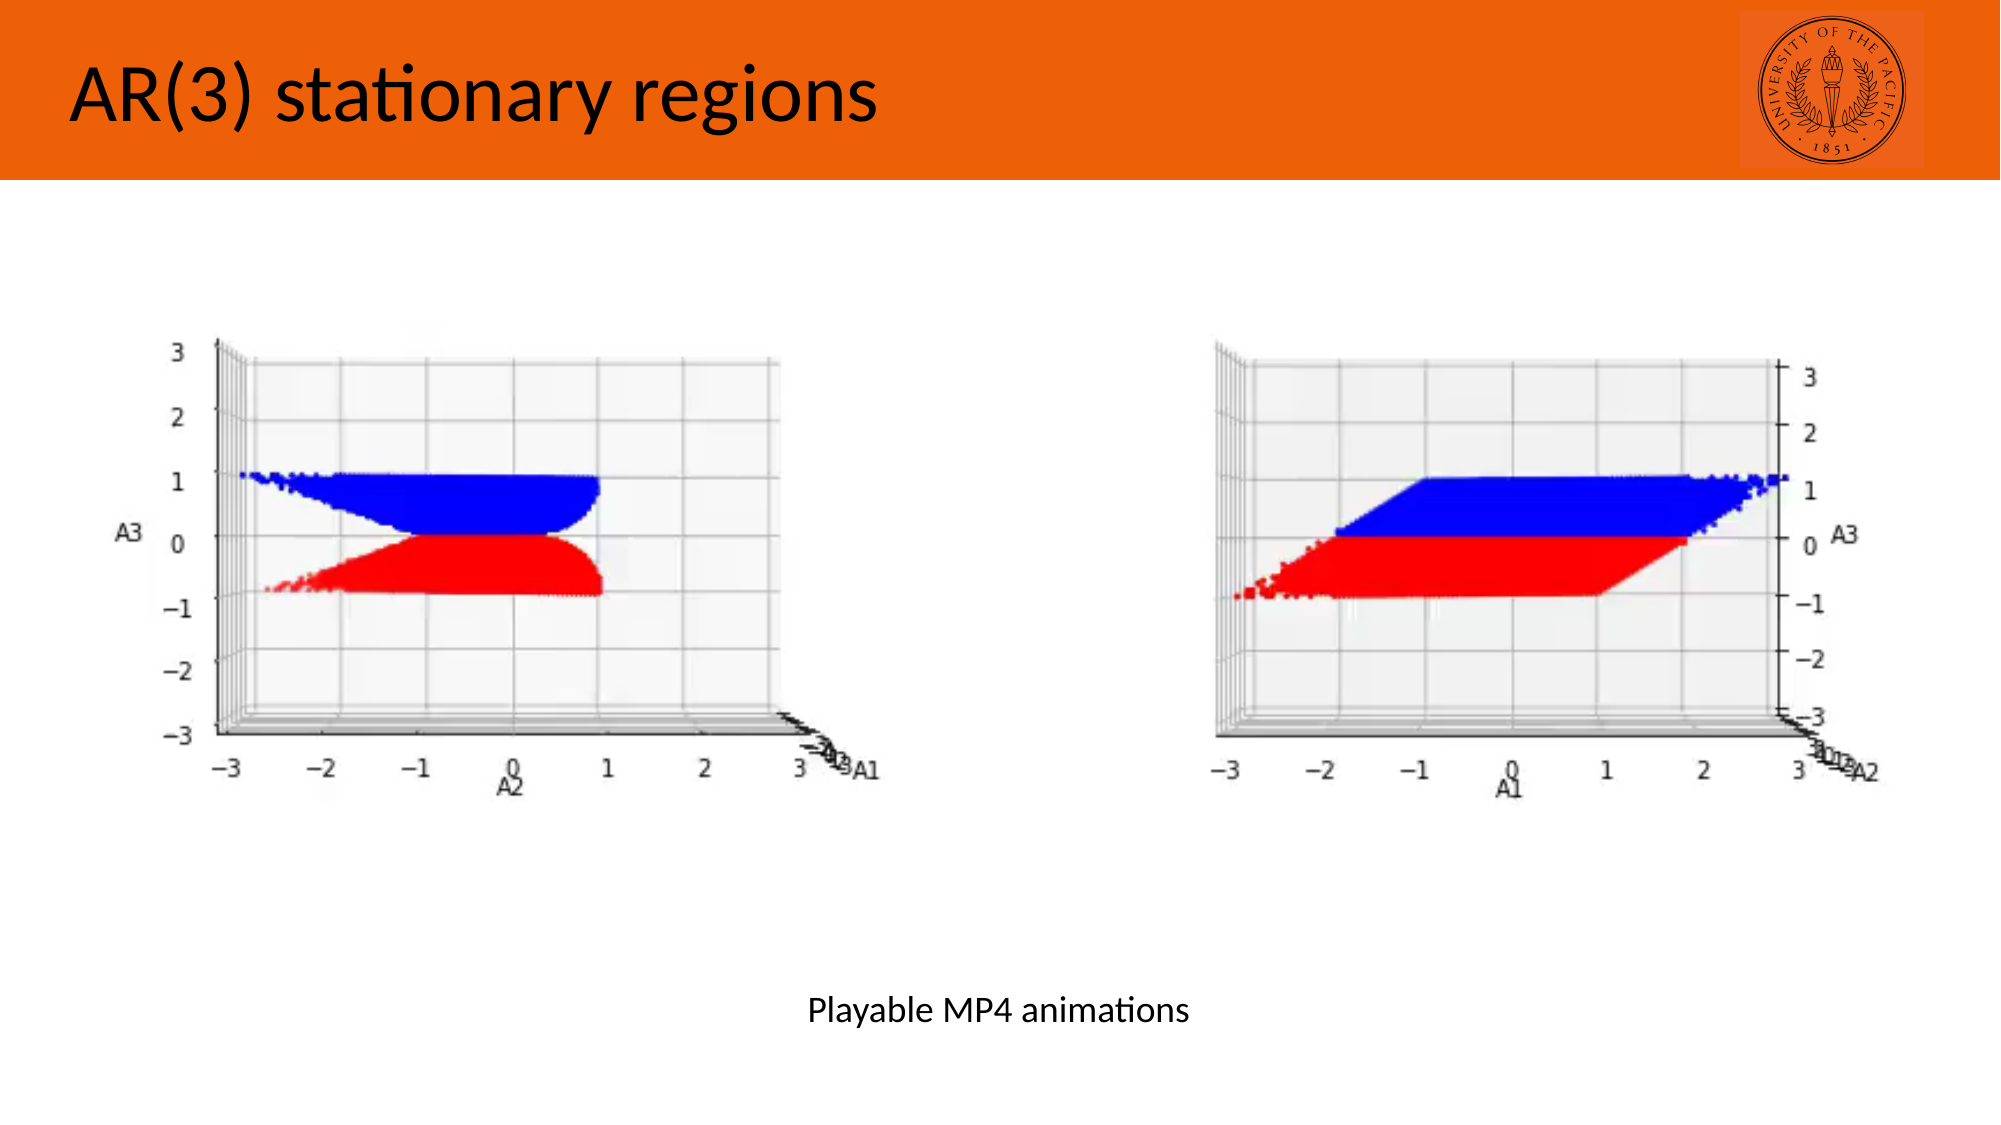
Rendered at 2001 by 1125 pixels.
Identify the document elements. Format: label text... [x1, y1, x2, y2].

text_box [0, 211, 999, 878]
text_box Playable MP4 animations [792, 977, 1206, 1037]
picture [1740, 11, 1925, 168]
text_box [998, 213, 1998, 879]
text_box AR(3) stationary regions [54, 30, 1560, 146]
